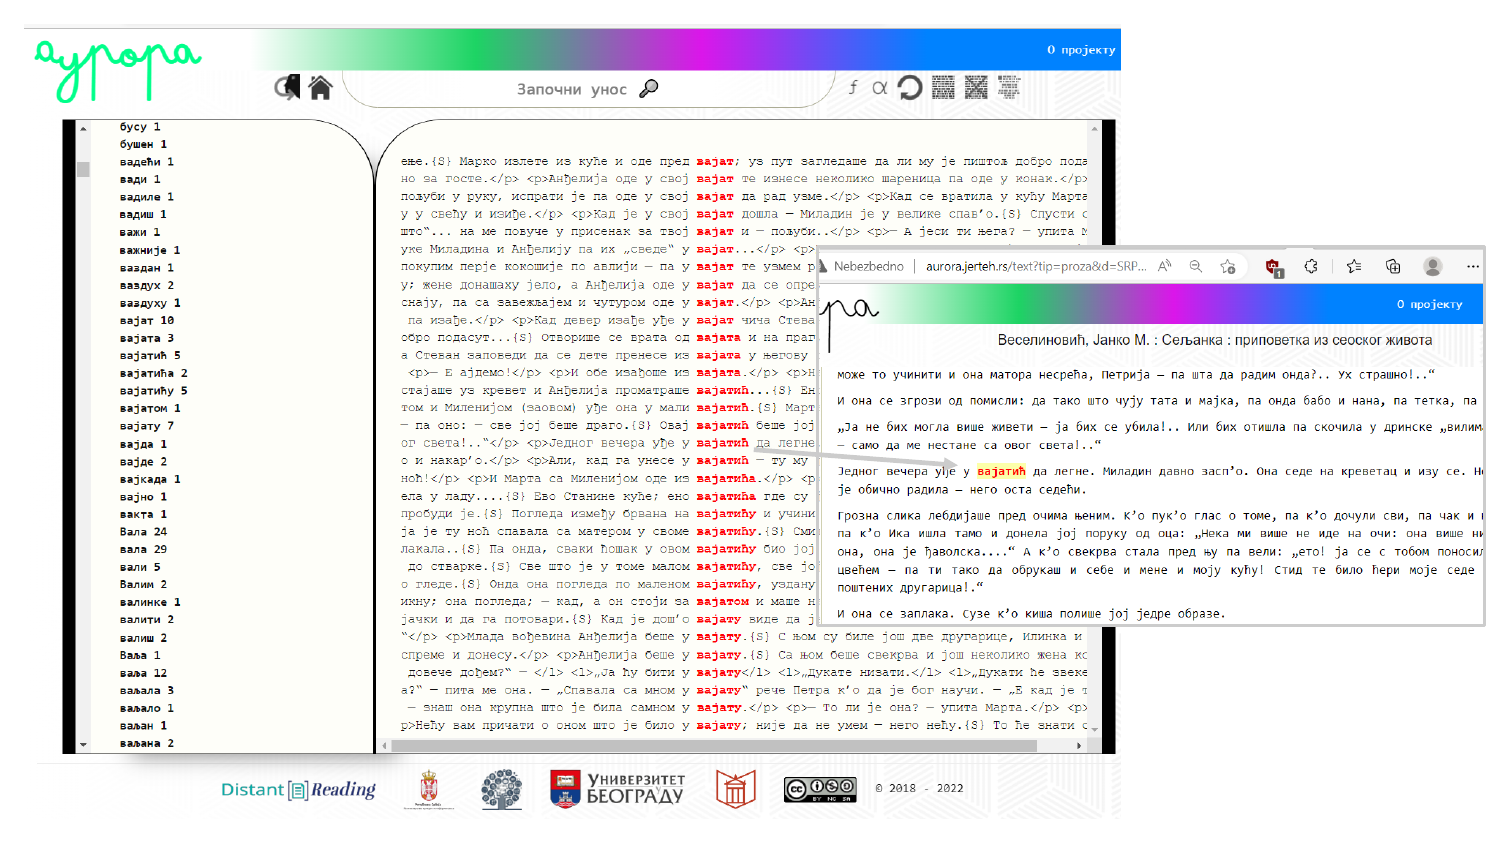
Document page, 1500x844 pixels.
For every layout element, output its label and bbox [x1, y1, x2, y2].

text_box [753, 449, 959, 466]
picture [24, 24, 1484, 819]
